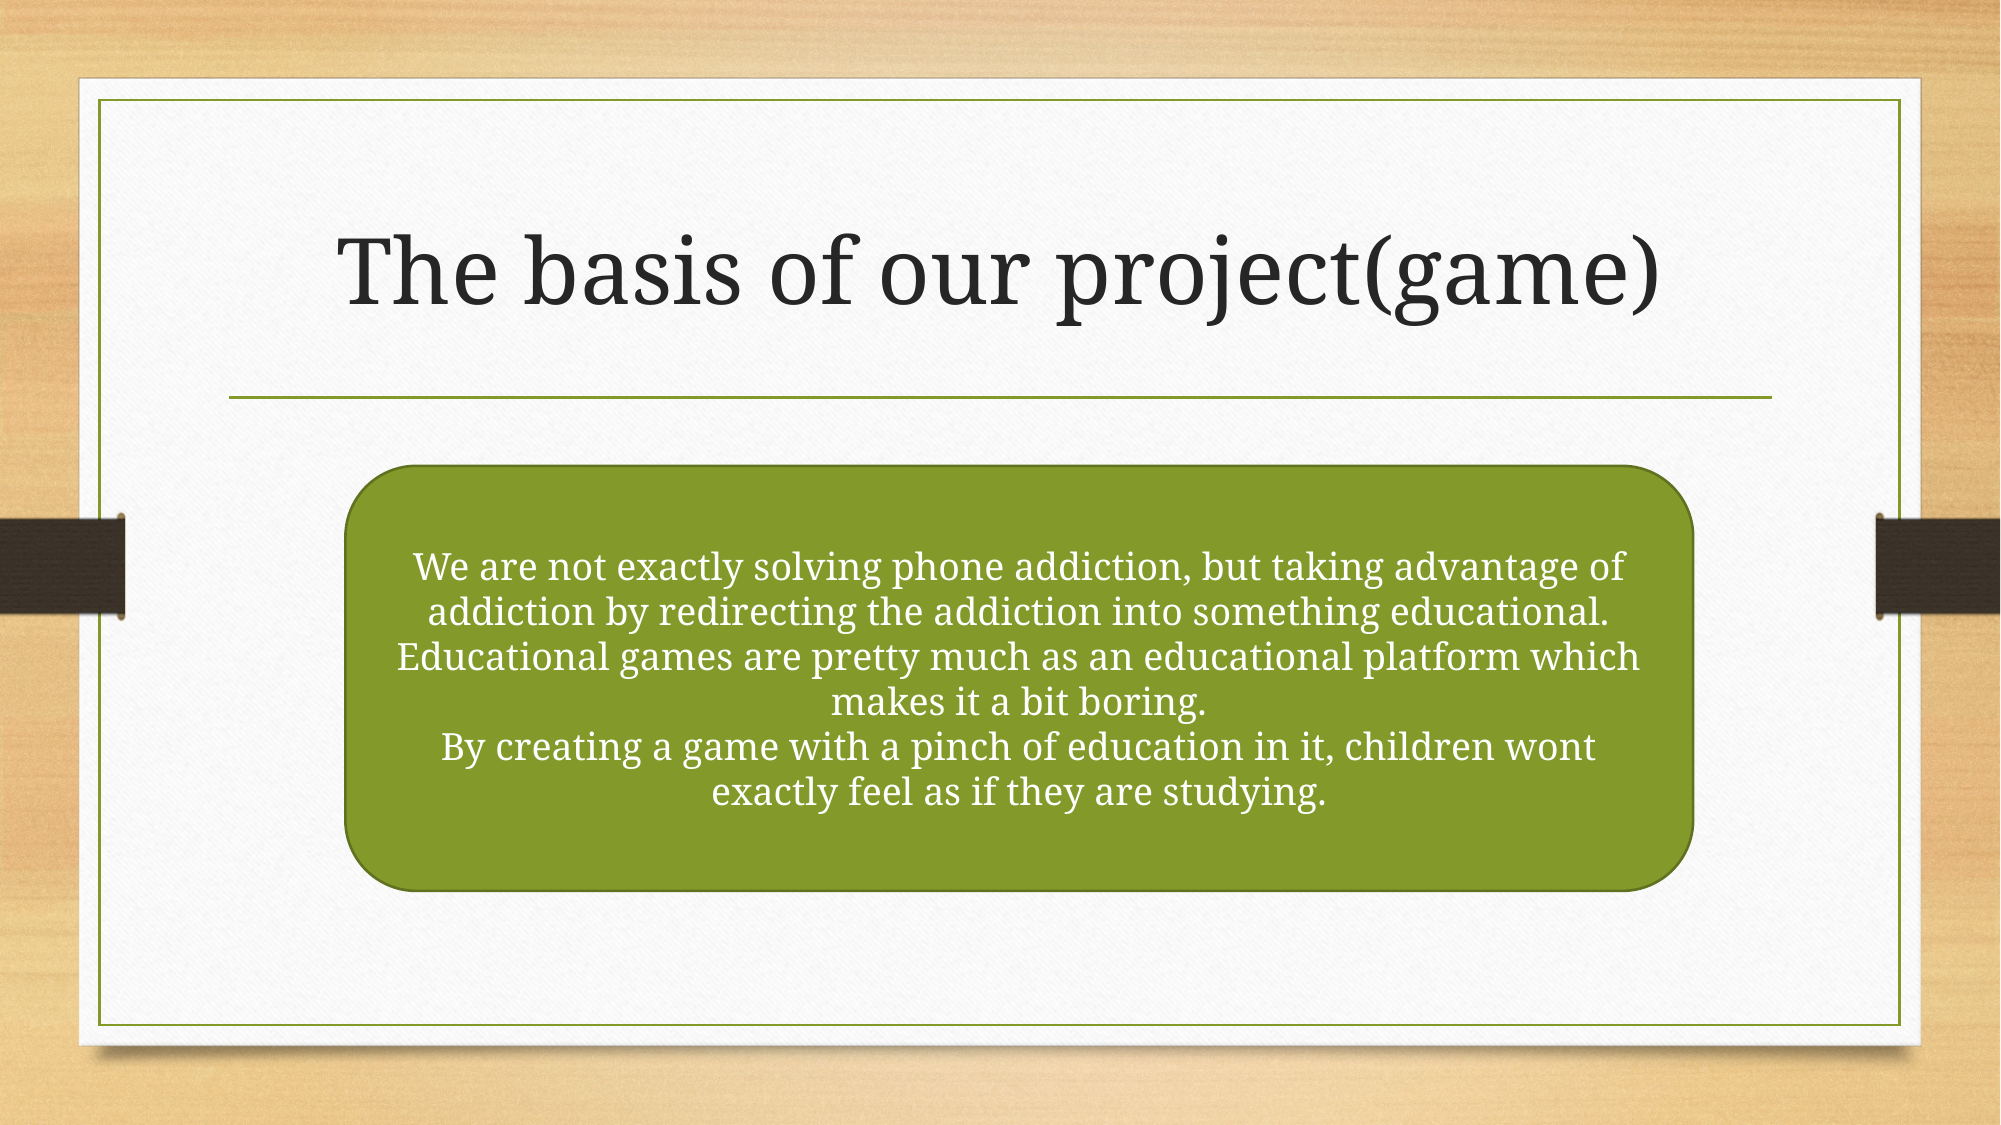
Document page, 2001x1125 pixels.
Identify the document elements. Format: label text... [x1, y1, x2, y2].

title The basis of our project(game) [212, 161, 1788, 375]
text_box We are not exactly solving phone addiction, but taking advantage of addiction by redirecting the addiction into something educational. Educational games are pretty much as an educational platform which makes it a bit boring. By creating a game with a pinch of education in it, children wont exactly feel as if they are studying. [344, 464, 1695, 893]
picture [0, 0, 2001, 1125]
